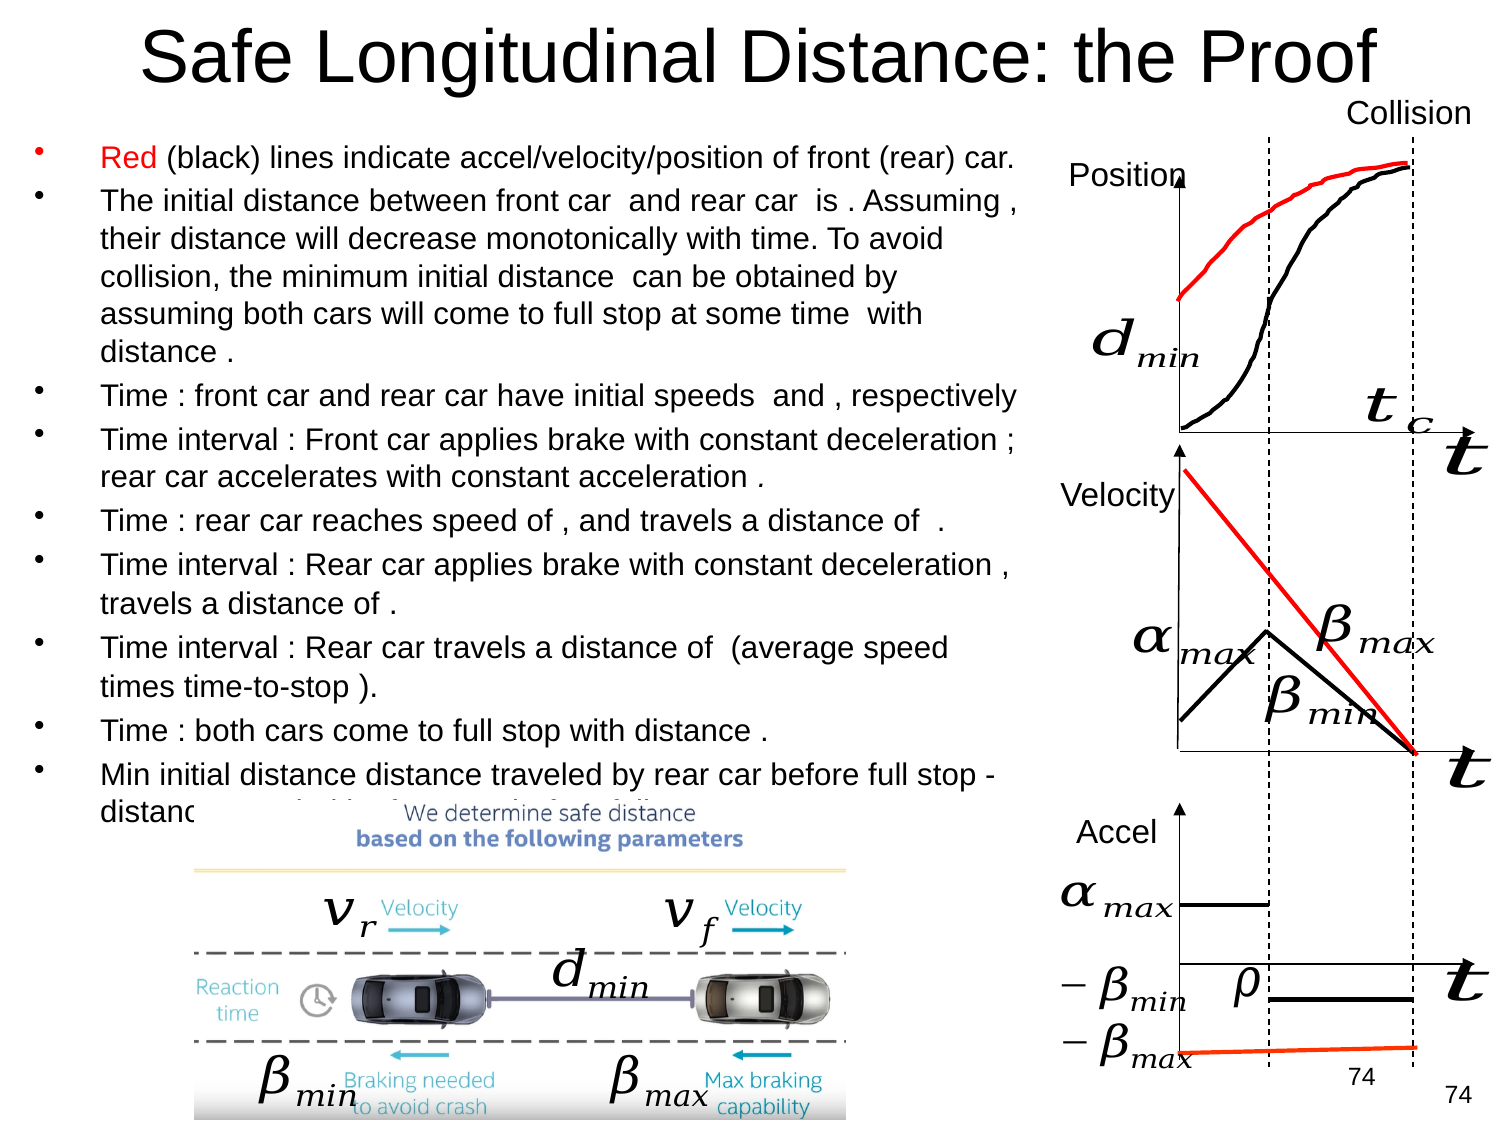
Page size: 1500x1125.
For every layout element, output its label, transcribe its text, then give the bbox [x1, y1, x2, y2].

title Safe Longitudinal Distance: the Proof [83, 0, 1435, 124]
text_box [1184, 469, 1408, 756]
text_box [1177, 1047, 1408, 1054]
slide_number 74 [1137, 1070, 1488, 1112]
text_box [1274, 167, 1408, 300]
text_box [1274, 163, 1408, 244]
text_box [1184, 213, 1264, 298]
text_box [1184, 304, 1264, 428]
text_box 74 [1040, 1053, 1391, 1094]
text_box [194, 800, 846, 1120]
text_box Velocity [1045, 465, 1172, 520]
text_box Accel [1061, 802, 1173, 858]
